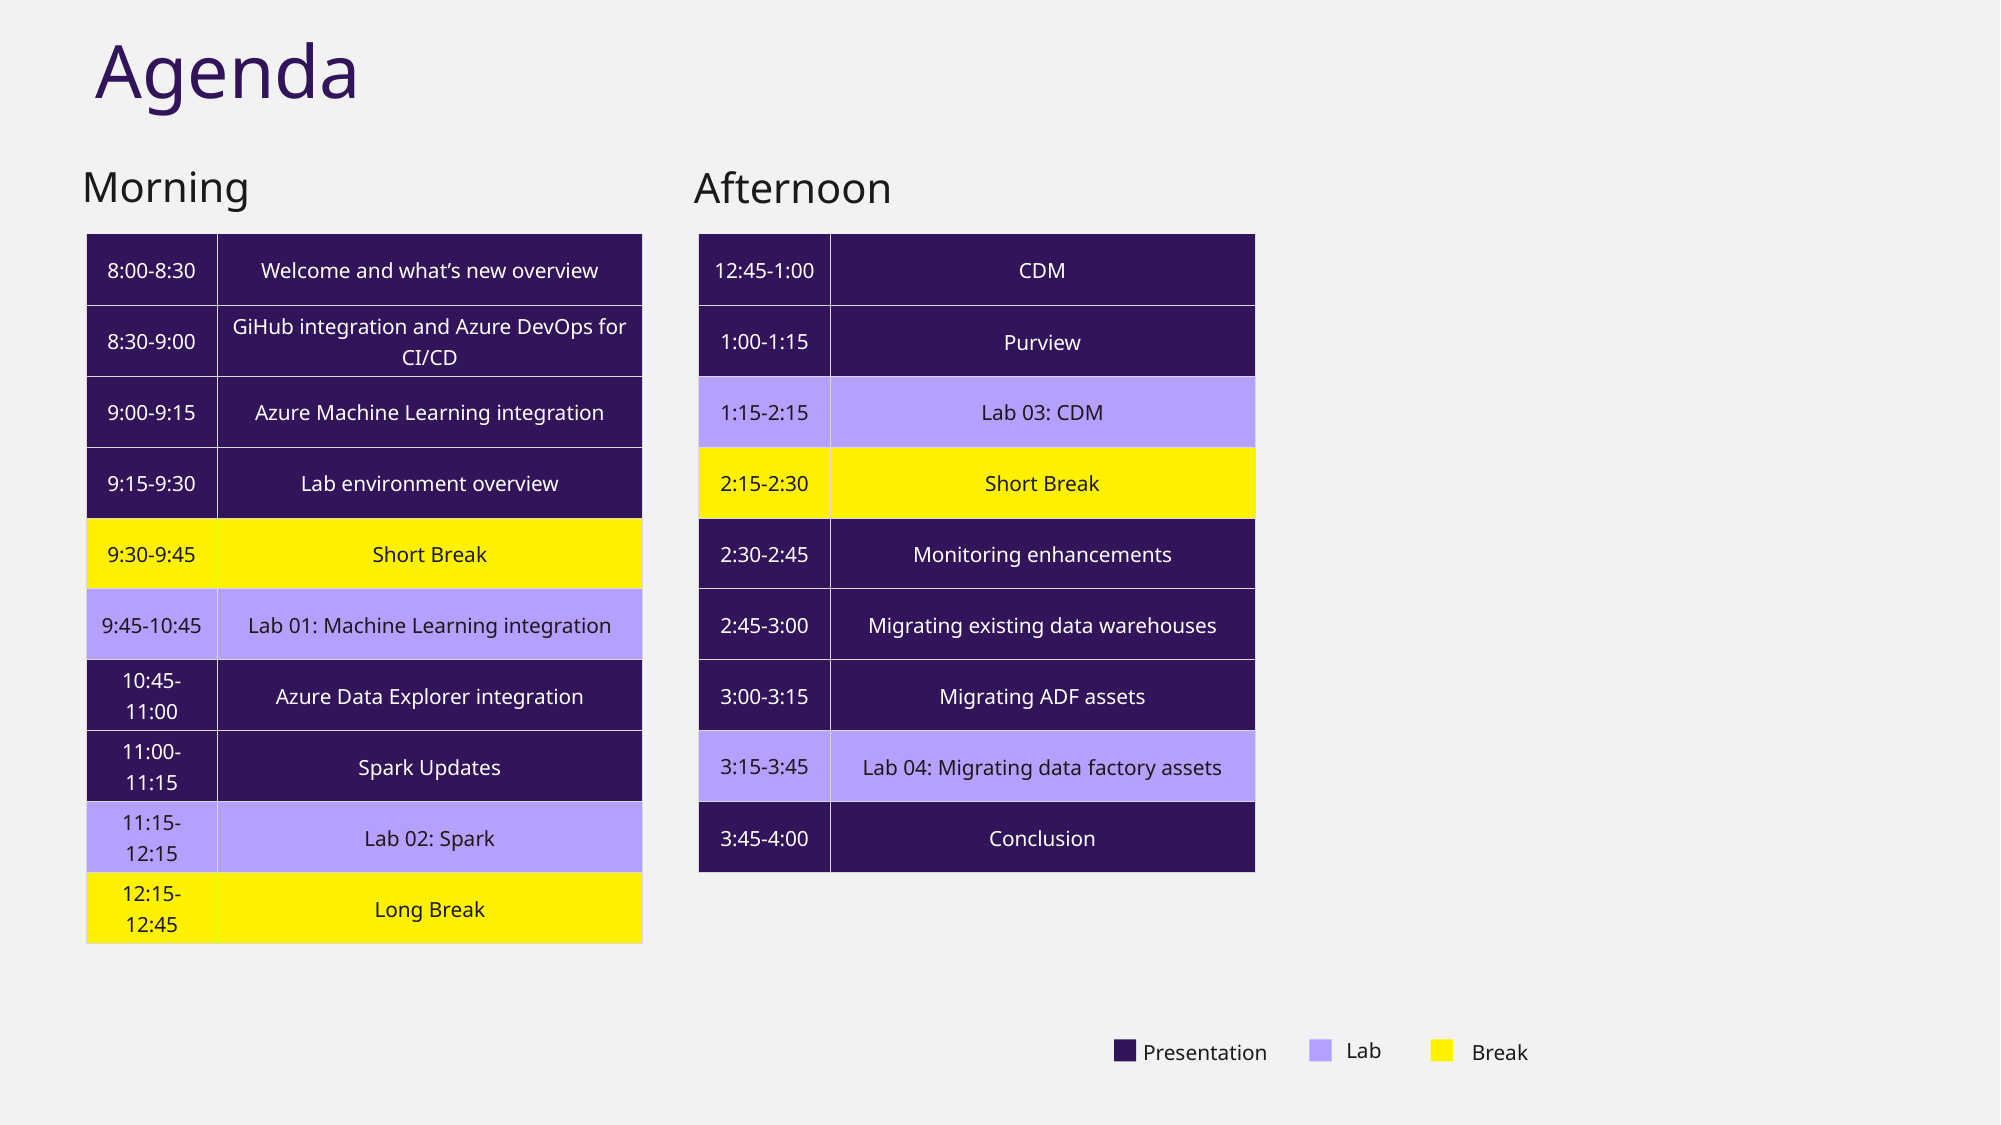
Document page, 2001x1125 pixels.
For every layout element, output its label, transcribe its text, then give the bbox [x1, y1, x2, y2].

table_cell 2:15-2:30 [699, 448, 830, 518]
table_cell 3:00-3:15 [699, 660, 830, 730]
table_cell 3:15-3:45 [699, 731, 830, 801]
table_cell Lab 04: Migrating data factory assets [831, 731, 1255, 801]
table_cell 9:15-9:30 [87, 448, 217, 518]
table_cell 10:45-11:00 [87, 660, 217, 730]
table_cell Short Break [218, 519, 642, 588]
table_cell 1:15-2:15 [699, 377, 830, 447]
table_cell Lab 01: Machine Learning integration [218, 589, 642, 659]
table_cell 11:00-11:15 [87, 731, 217, 801]
table_cell Purview [831, 306, 1255, 376]
text_box Afternoon [693, 162, 893, 213]
table_cell 1:00-1:15 [699, 306, 830, 376]
table_cell Long Break [218, 873, 642, 943]
table_cell GiHub integration and Azure DevOps for CI/CD [218, 306, 642, 376]
table_header Welcome and what’s new overview [218, 234, 642, 305]
table_cell Lab environment overview [218, 448, 642, 518]
table_cell 2:30-2:45 [699, 519, 830, 588]
table_cell 8:30-9:00 [87, 306, 217, 376]
text_box Agenda [66, 11, 745, 138]
table_cell 9:00-9:15 [87, 377, 217, 447]
table_cell 9:45-10:45 [87, 589, 217, 659]
table_cell Azure Data Explorer integration [218, 660, 642, 730]
table_cell Migrating existing data warehouses [831, 589, 1255, 659]
table_cell Conclusion [831, 802, 1255, 872]
table_cell 3:45-4:00 [699, 802, 830, 872]
table_cell Lab 03: CDM [831, 377, 1255, 447]
table_cell 9:30-9:45 [87, 519, 217, 588]
table_cell Azure Machine Learning integration [218, 377, 642, 447]
table_header 8:00-8:30 [87, 234, 217, 305]
table_header 12:45-1:00 [699, 234, 830, 305]
table_cell 11:15-12:15 [87, 802, 217, 872]
table_cell Short Break [831, 448, 1255, 518]
table_cell Lab 02: Spark [218, 802, 642, 872]
text_box Morning [81, 161, 250, 212]
table_cell Spark Updates [218, 731, 642, 801]
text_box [1113, 1037, 1646, 1066]
table_header CDM [831, 234, 1255, 305]
table_cell 12:15-12:45 [87, 873, 217, 943]
table_cell Migrating ADF assets [831, 660, 1255, 730]
table_cell 2:45-3:00 [699, 589, 830, 659]
table_cell Monitoring enhancements [831, 519, 1255, 588]
